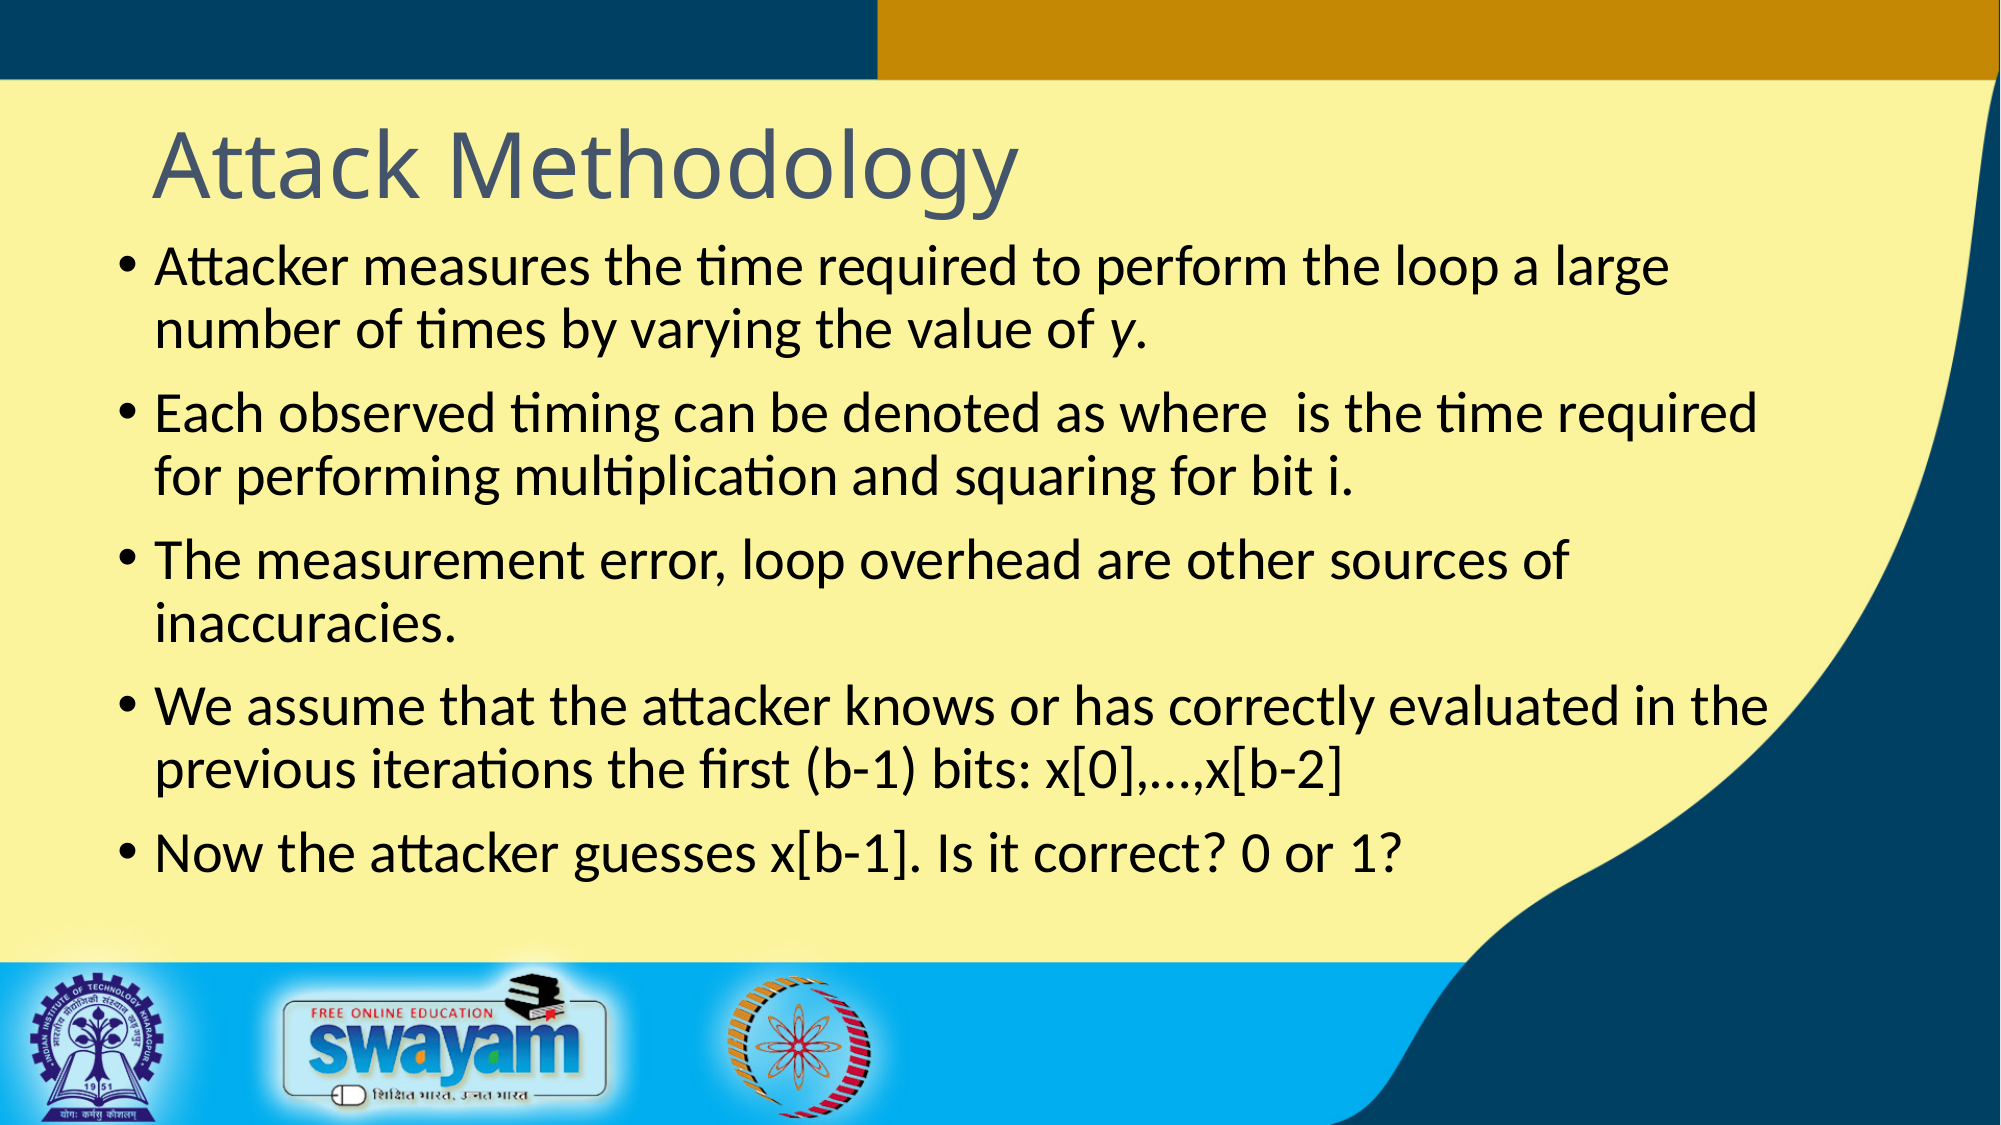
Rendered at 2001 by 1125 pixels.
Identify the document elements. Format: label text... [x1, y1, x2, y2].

title Attack Methodology [137, 59, 1863, 278]
picture [1425, 1016, 1433, 1023]
picture [0, 0, 2001, 1125]
